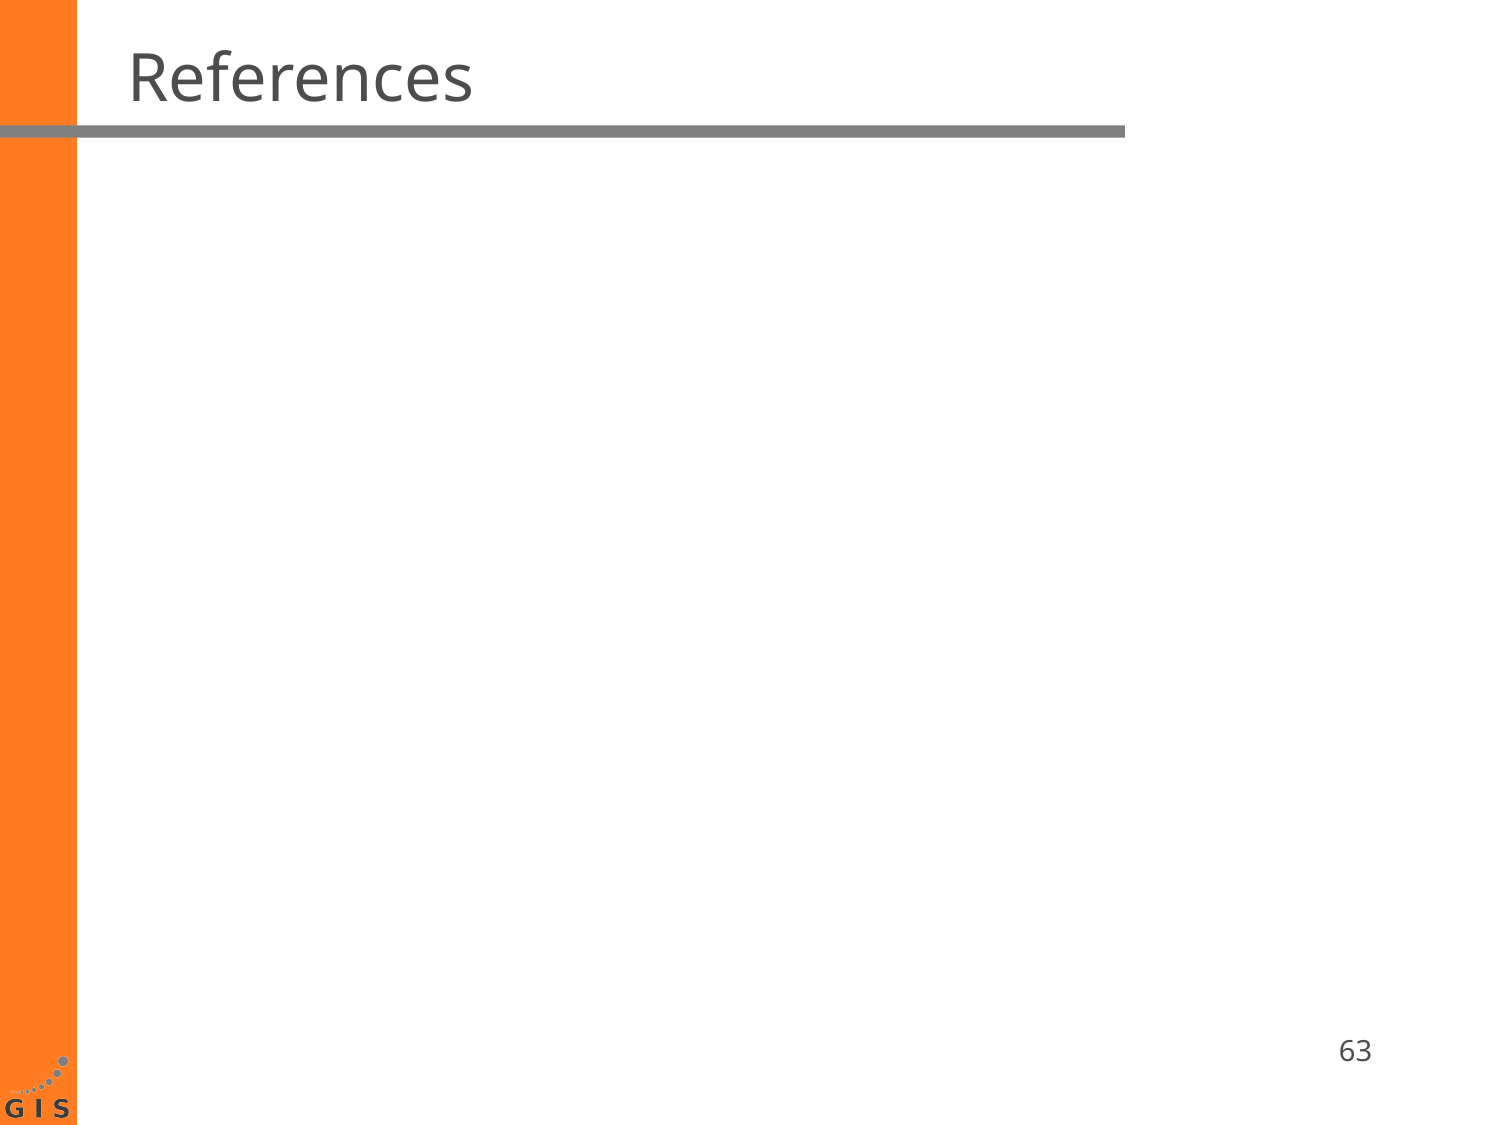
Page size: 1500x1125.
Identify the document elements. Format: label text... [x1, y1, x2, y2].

slide_number 63 [1074, 1024, 1388, 1101]
picture [5, 1056, 69, 1118]
title References [112, 37, 1388, 113]
